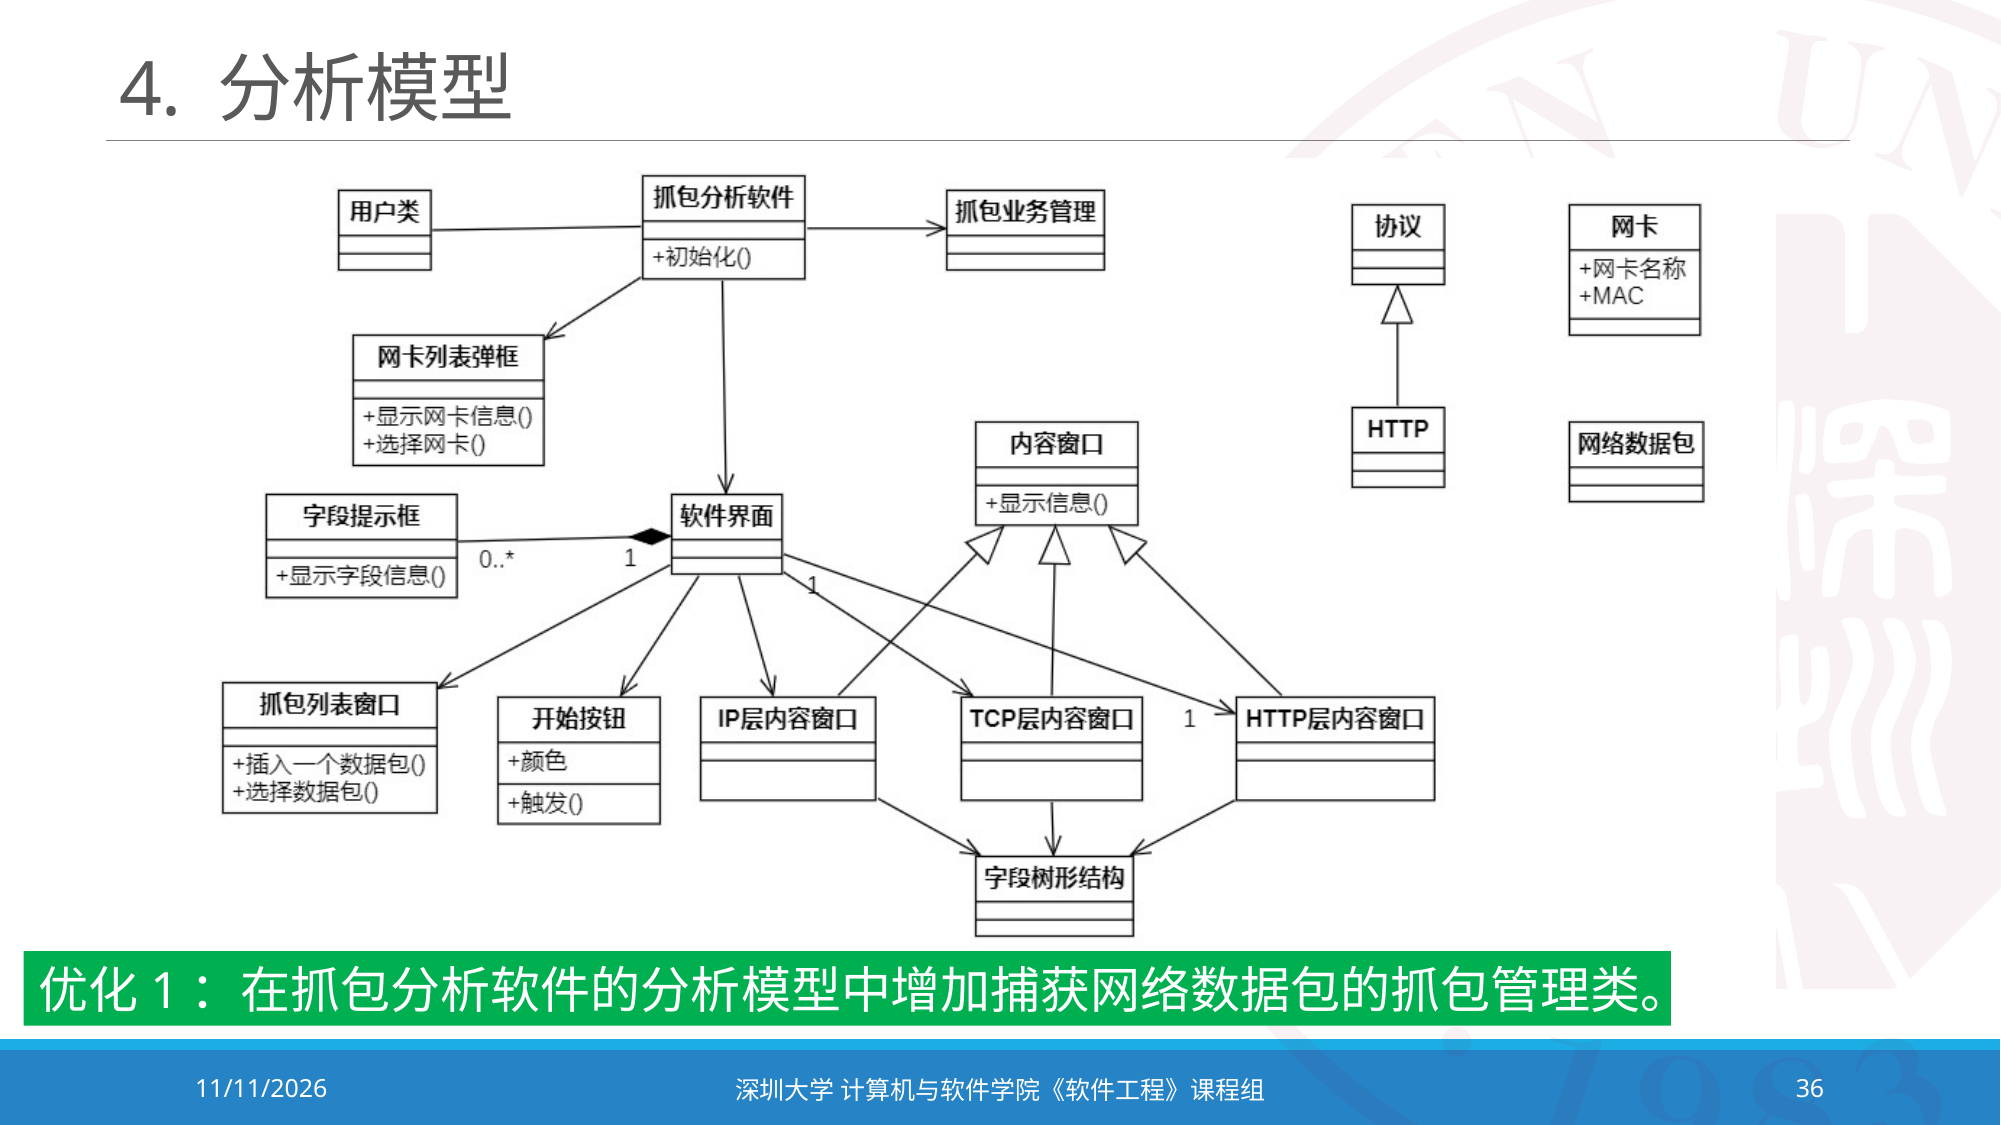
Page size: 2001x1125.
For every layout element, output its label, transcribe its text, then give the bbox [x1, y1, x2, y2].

footer 深圳大学 计算机与软件学院《软件工程》课程组 [604, 1059, 1396, 1120]
title 4. 分析模型 [104, 0, 1856, 139]
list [205, 157, 1777, 1008]
text_box 优化1：在抓包分析软件的分析模型中增加捕获网络数据包的抓包管理类。 [23, 951, 1671, 1026]
slide_number 36 [1624, 1059, 1840, 1120]
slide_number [180, 1059, 586, 1120]
